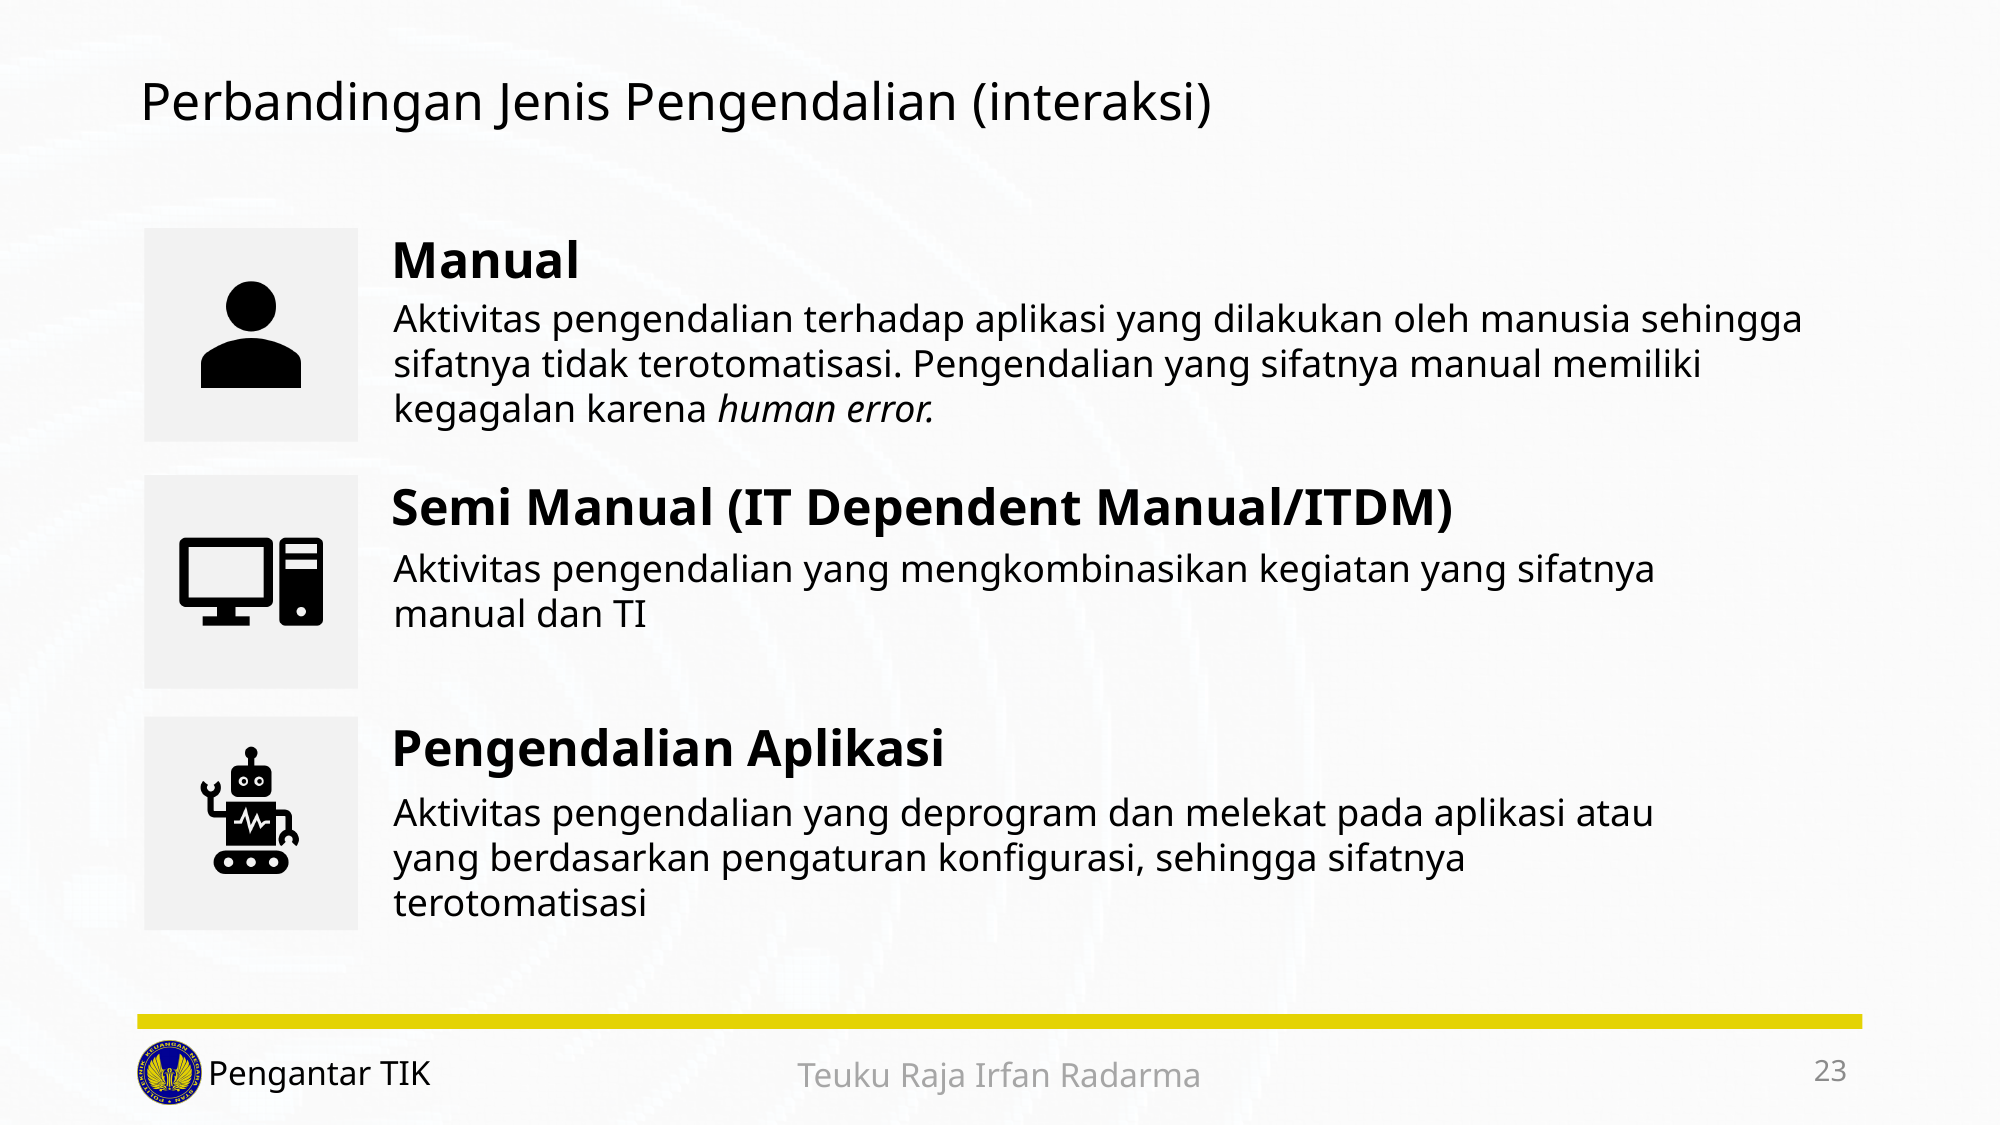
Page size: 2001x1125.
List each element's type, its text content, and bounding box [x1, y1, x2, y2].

text_box [143, 715, 359, 931]
text_box Pengendalian Aplikasi [391, 716, 1055, 781]
text_box Manual [391, 228, 649, 288]
text_box Aktivitas pengendalian yang deprogram dan melekat pada aplikasi atau yang berdasarkan pengaturan konfigurasi, sehingga sifatnya terotomatisasi [378, 781, 1718, 932]
text_box [143, 227, 359, 443]
slide_number 23 [1412, 1042, 1863, 1103]
picture [137, 1040, 202, 1105]
text_box Aktivitas pengendalian yang mengkombinasikan kegiatan yang sifatnya manual dan TI [378, 537, 1696, 642]
picture [175, 737, 326, 888]
text_box Aktivitas pengendalian terhadap aplikasi yang dilakukan oleh manusia sehingga sifatnya tidak terotomatisasi. Pengendalian yang sifatnya manual memiliki kegagalan karena human error. [378, 288, 1856, 438]
picture [175, 259, 326, 410]
text_box [143, 474, 359, 690]
picture [175, 506, 326, 657]
text_box Semi Manual (IT Dependent Manual/ITDM) [391, 475, 1623, 537]
title Perbandingan Jenis Pengendalian (interaksi) [125, 68, 1877, 140]
